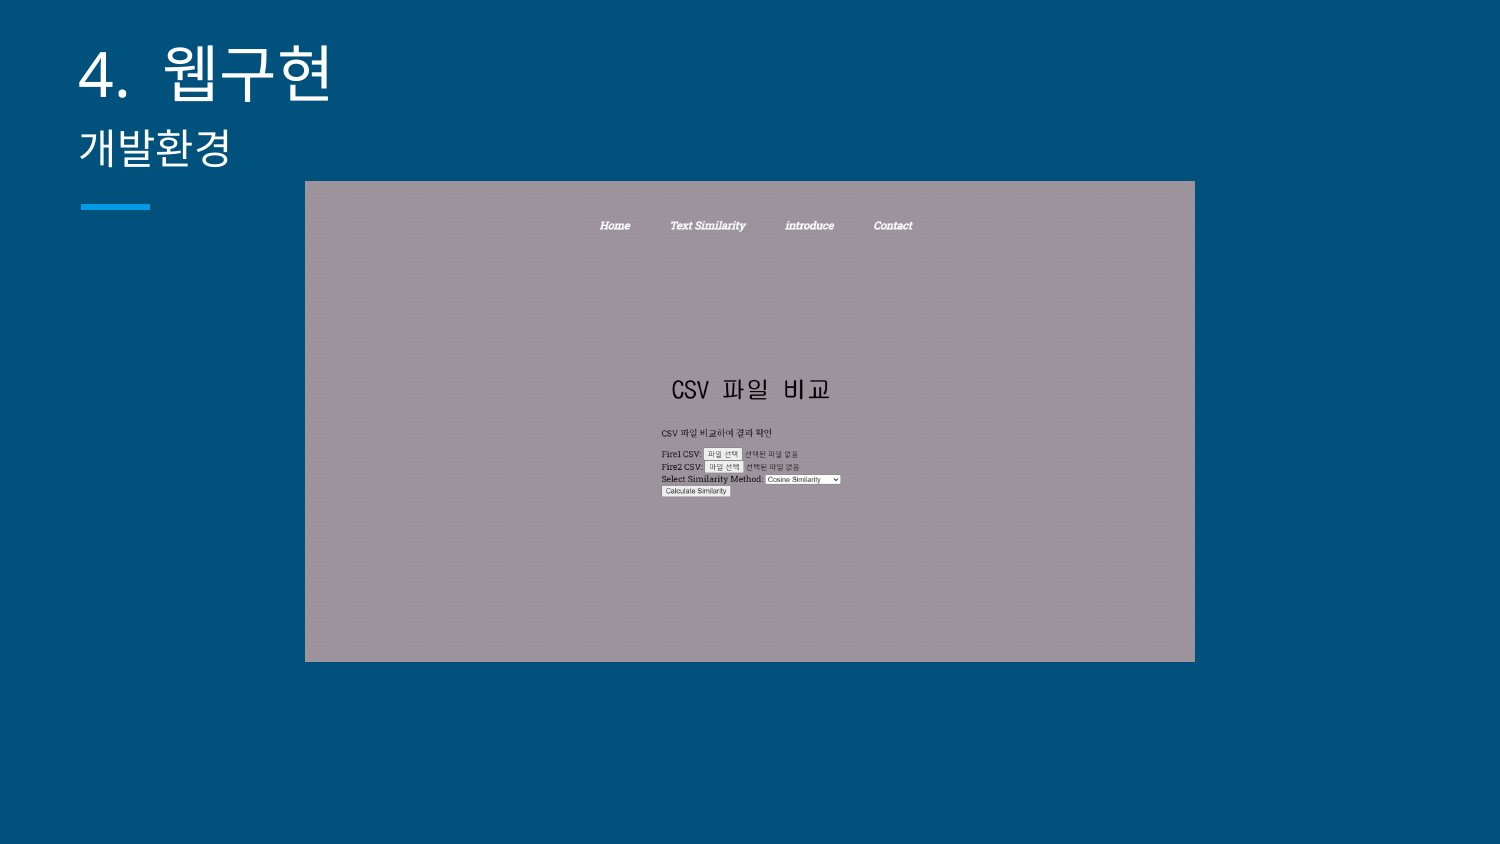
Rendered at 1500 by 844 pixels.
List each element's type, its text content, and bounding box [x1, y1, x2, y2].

title 4. 웹구현 [63, 12, 1437, 75]
picture [306, 182, 1194, 661]
title 개발환경 [63, 75, 1437, 188]
